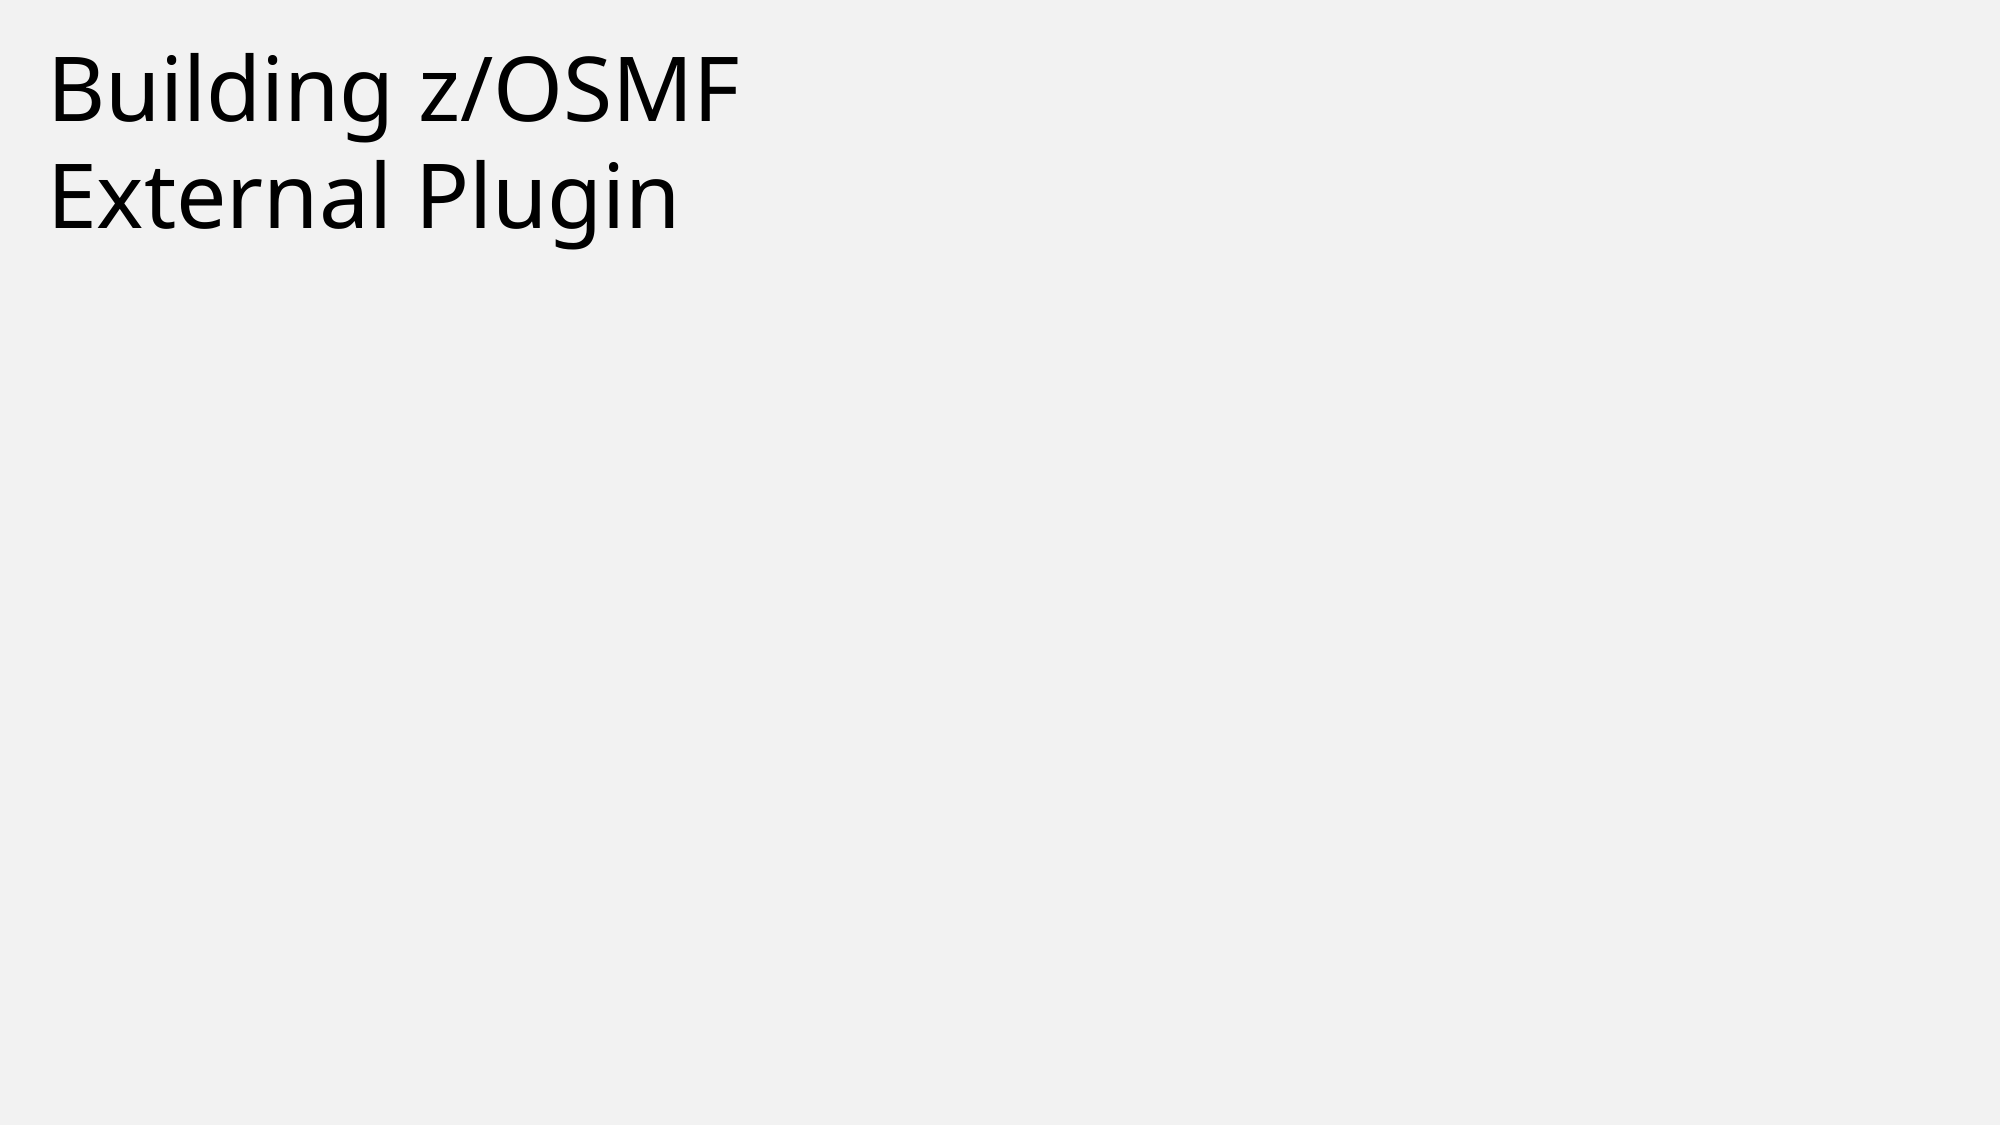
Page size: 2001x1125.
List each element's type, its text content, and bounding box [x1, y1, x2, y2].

title Building z/OSMF External Plugin [46, 30, 954, 267]
